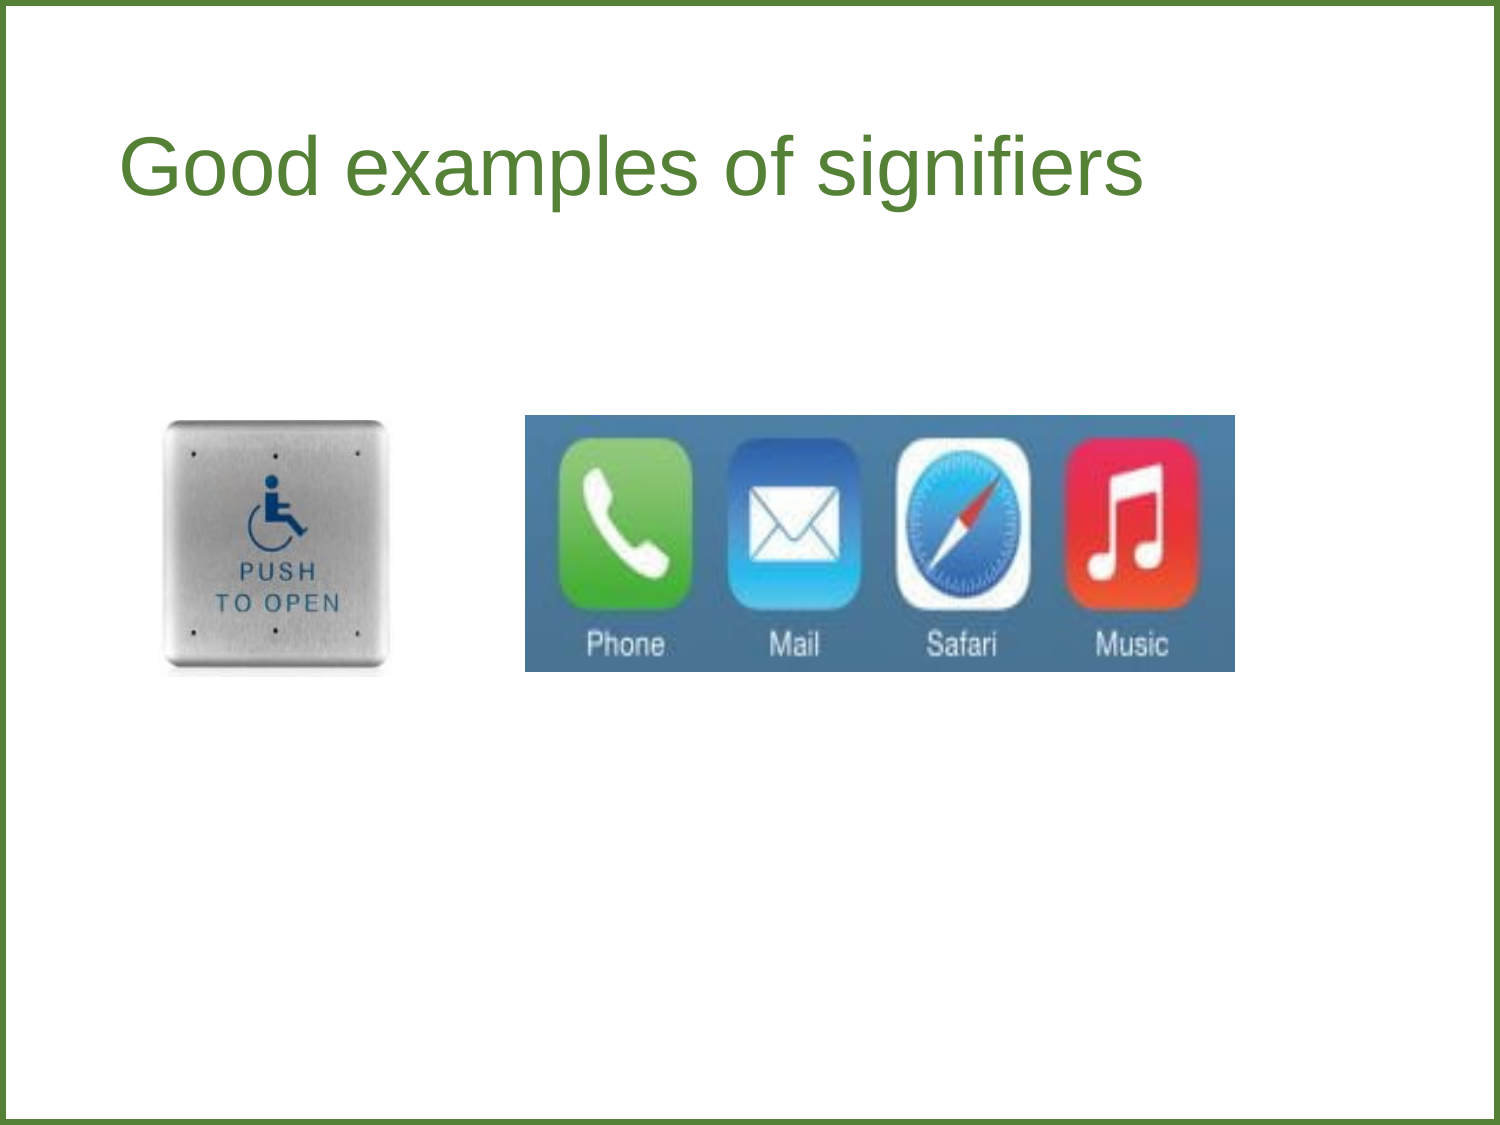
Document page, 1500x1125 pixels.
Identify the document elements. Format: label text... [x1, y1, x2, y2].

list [525, 415, 1235, 673]
title Good examples of signifiers [103, 59, 1397, 278]
picture [159, 420, 394, 678]
